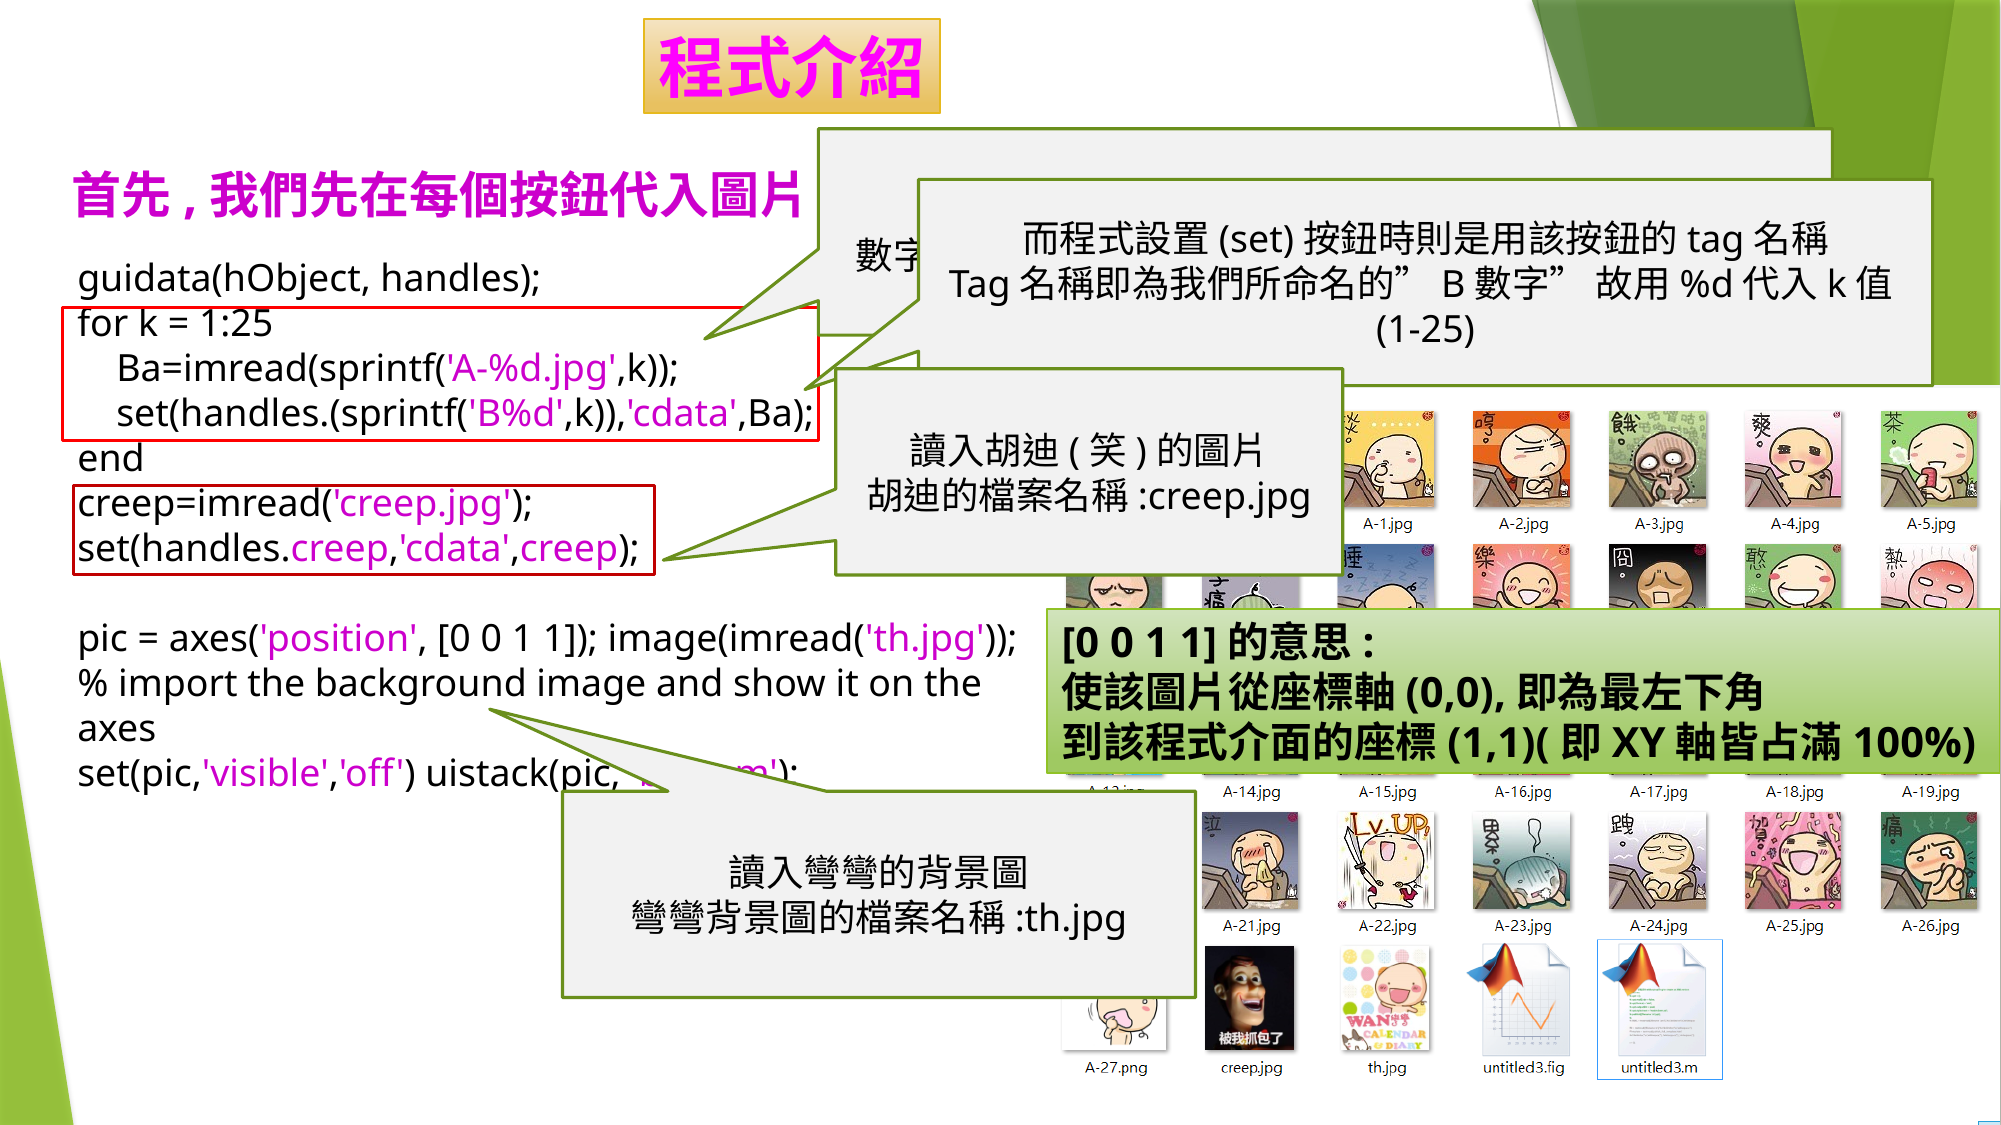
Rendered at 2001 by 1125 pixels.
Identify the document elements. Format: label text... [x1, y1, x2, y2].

text_box 首先,我們先在每個按鈕代入圖片 [56, 156, 816, 231]
text_box 圖片名稱為”A-數字” 數字即為我們所命名的該張圖片 故用%d代入k值(1-25) [703, 127, 1834, 341]
text_box 讀入胡迪(笑)的圖片 胡迪的檔案名稱:creep.jpg [661, 367, 1345, 577]
text_box 而程式設置(set)按鈕時則是用該按鈕的tag名稱 Tag名稱即為我們所命名的”B數字” 故用%d代入k值(1-25) [803, 177, 1935, 392]
text_box [72, 484, 656, 576]
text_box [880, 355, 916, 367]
text_box 程式介紹 [643, 18, 941, 114]
text_box guidata(hObject, handles); for k = 1:25 Ba=imread(sprintf('A-%d.jpg',k)); set(handles.(sprintf('B%d',k)),'cdata',Ba); end creep=imread('creep.jpg'); set(handles.creep,'cdata',creep); pic = axes('position', [0 0 1 1]); image(imread('th.jpg')); % import the background image and show it on the axes set(pic,'visible','off') uistack(pic, 'bottom'); [62, 246, 816, 306]
text_box 讀入彎彎的背景圖 彎彎背景圖的檔案名稱:th.jpg [488, 707, 1041, 1000]
picture [1046, 385, 2000, 1125]
text_box [61, 306, 820, 442]
text_box guidata(hObject, handles); for k = 1:25 Ba=imread(sprintf('A-%d.jpg',k)); set(handles.(sprintf('B%d',k)),'cdata',Ba); end creep=imread('creep.jpg'); set(handles.creep,'cdata',creep); pic = axes('position', [0 0 1 1]); image(imread('th.jpg')); % import the background image and show it on the axes set(pic,'visible','off') uistack(pic, 'bottom'); [62, 382, 1041, 802]
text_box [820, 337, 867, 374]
